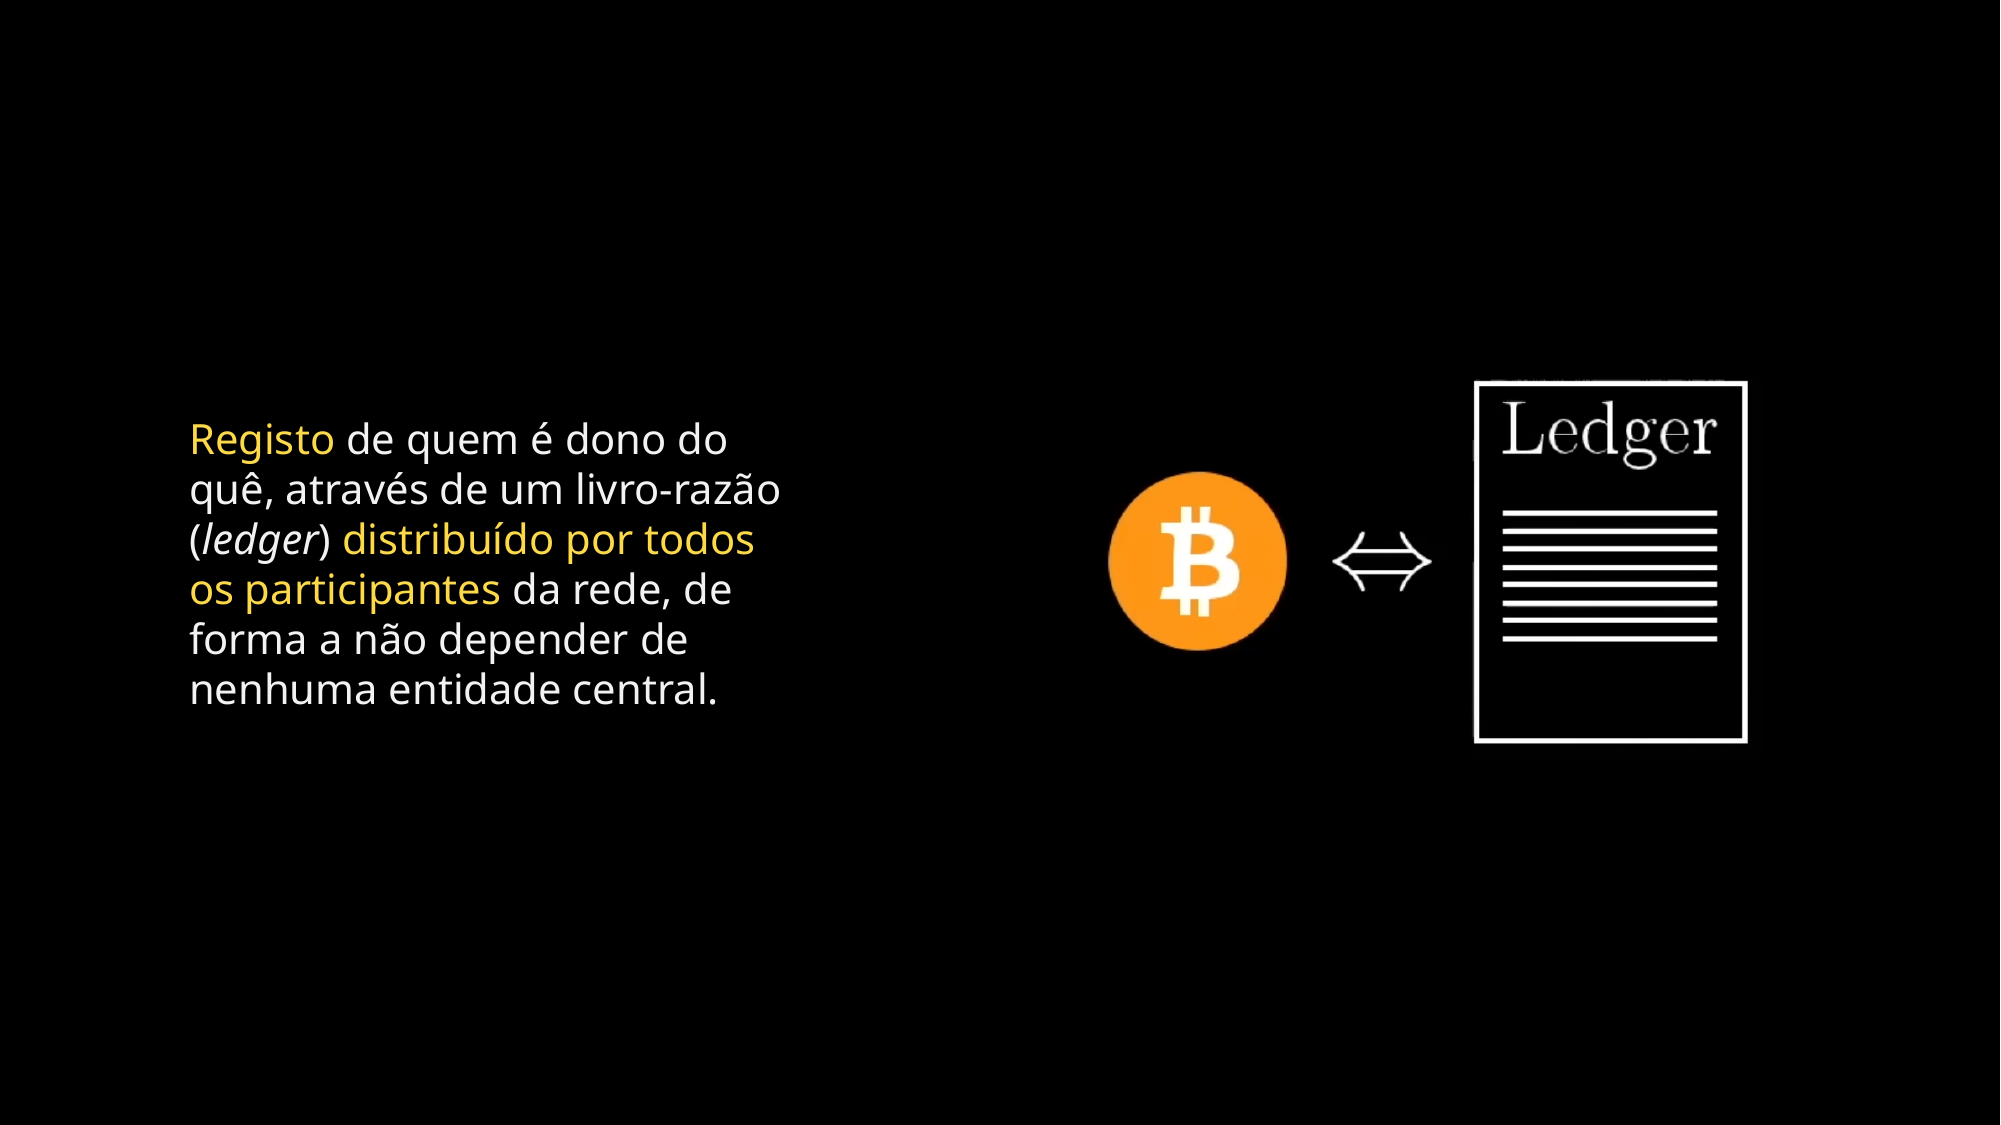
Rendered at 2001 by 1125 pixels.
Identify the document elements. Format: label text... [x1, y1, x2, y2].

list Registo de quem é dono do quê, através de um livro-razão (ledger) distribuído por todos os participantes da rede, de forma a não depender de nenhuma entidade central. [174, 59, 825, 1066]
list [1096, 366, 1763, 759]
